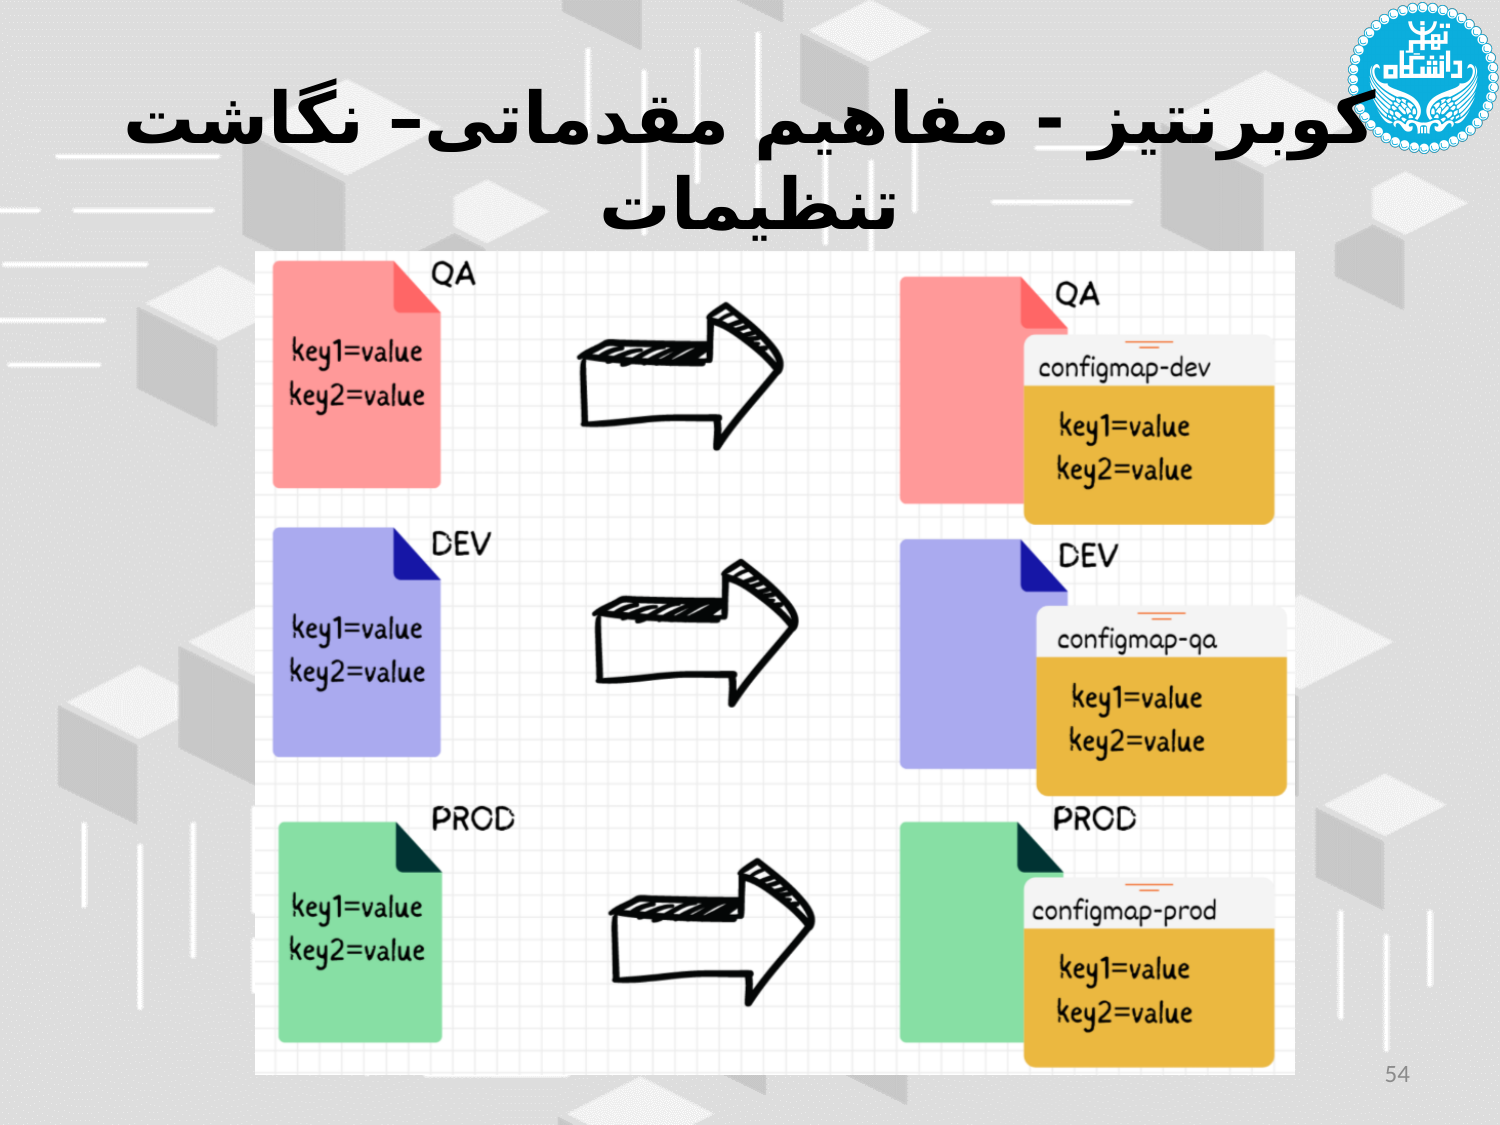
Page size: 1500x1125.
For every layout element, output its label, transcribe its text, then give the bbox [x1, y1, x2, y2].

picture [0, 0, 1500, 1125]
slide_number 54 [1074, 1042, 1425, 1103]
title کوبرنتیز - مفاهیم مقدماتی– نگاشت تنظیمات [56, 64, 1443, 252]
